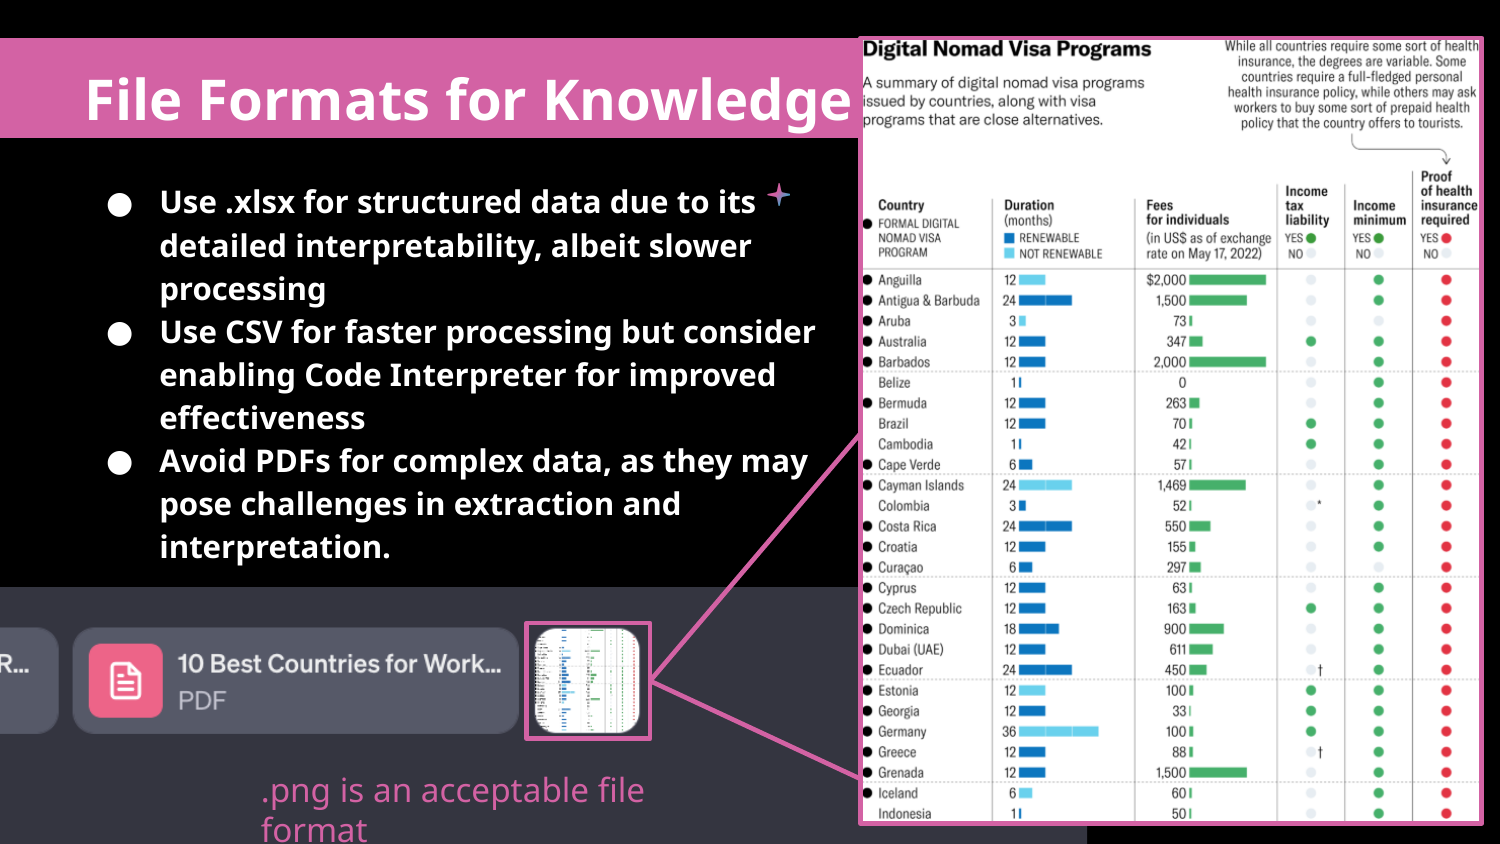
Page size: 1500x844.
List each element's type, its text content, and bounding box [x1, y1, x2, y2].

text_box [0, 29, 864, 139]
picture [0, 39, 1480, 844]
text_box Use .xlsx for structured data due to its detailed interpretability, albeit slower processing Use CSV for faster processing but consider enabling Code Interpreter for improved effectiveness Avoid PDFs for complex data, as they may pose challenges in extraction and interpretation. [84, 177, 854, 565]
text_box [649, 430, 857, 680]
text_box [649, 680, 857, 781]
